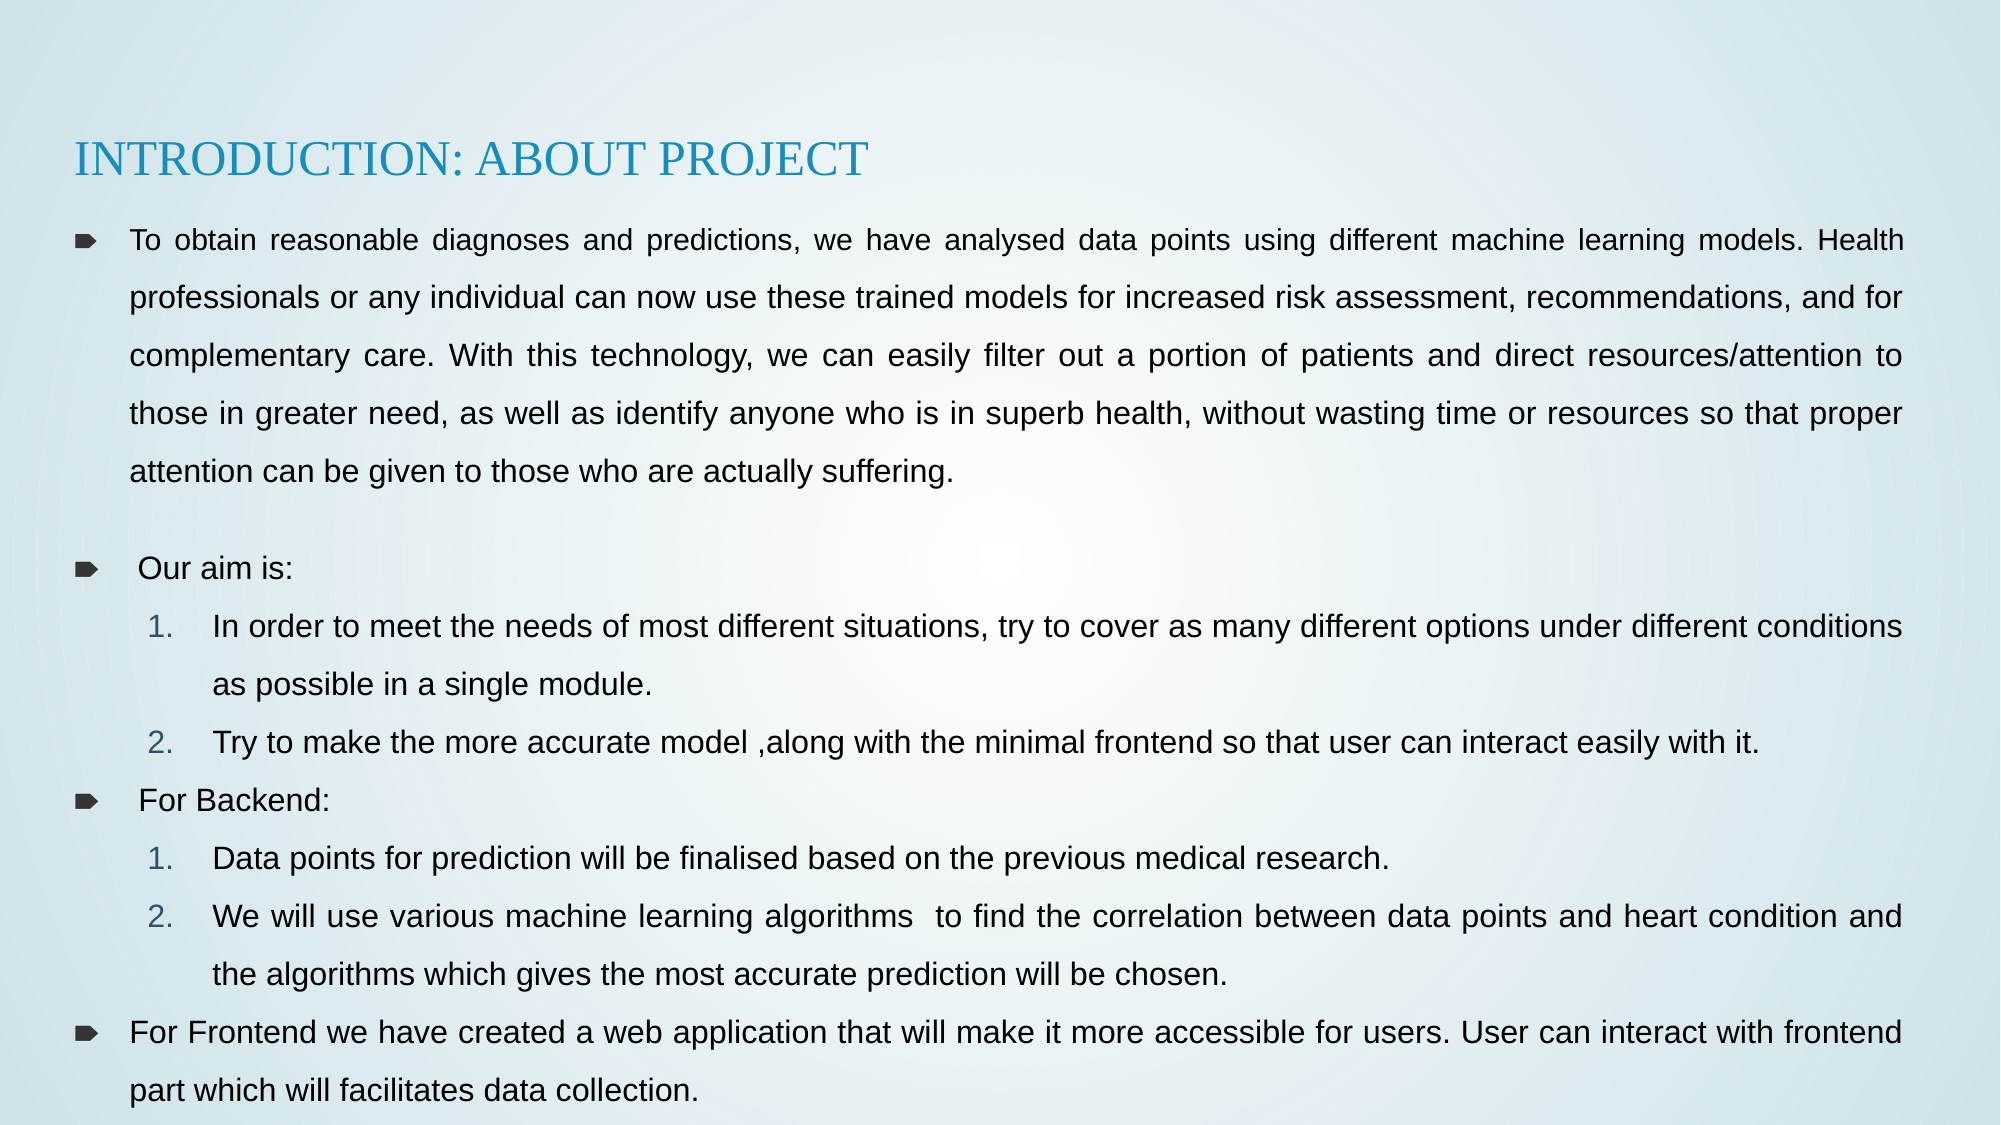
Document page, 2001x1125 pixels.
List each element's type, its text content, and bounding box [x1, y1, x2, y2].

title INTRODUCTION: ABOUT PROJECT [58, 117, 1563, 194]
list To obtain reasonable diagnoses and predictions, we have analysed data points using different machine learning models. Health professionals or any individual can now use these trained models for increased risk assessment, recommendations, and for complementary care. With this technology, we can easily filter out a portion of patients and direct resources/attention to those in greater need, as well as identify anyone who is in superb health, without wasting time or resources so that proper attention can be given to those who are actually suffering. Our aim is: In order to meet the needs of most different situations, try to cover as many different options under different conditions as possible in a single module. Try to make the more accurate model ,along with the minimal frontend so that user can interact easily with it. For Backend: Data points for prediction will be finalised based on the previous medical research. We will use various machine learning algorithms to find the correlation between data points and heart condition and the algorithms which gives the most accurate prediction will be chosen. For Frontend we have created a web application that will make it more accessible for users. User can interact with frontend part which will facilitates data collection. [58, 194, 1920, 1125]
